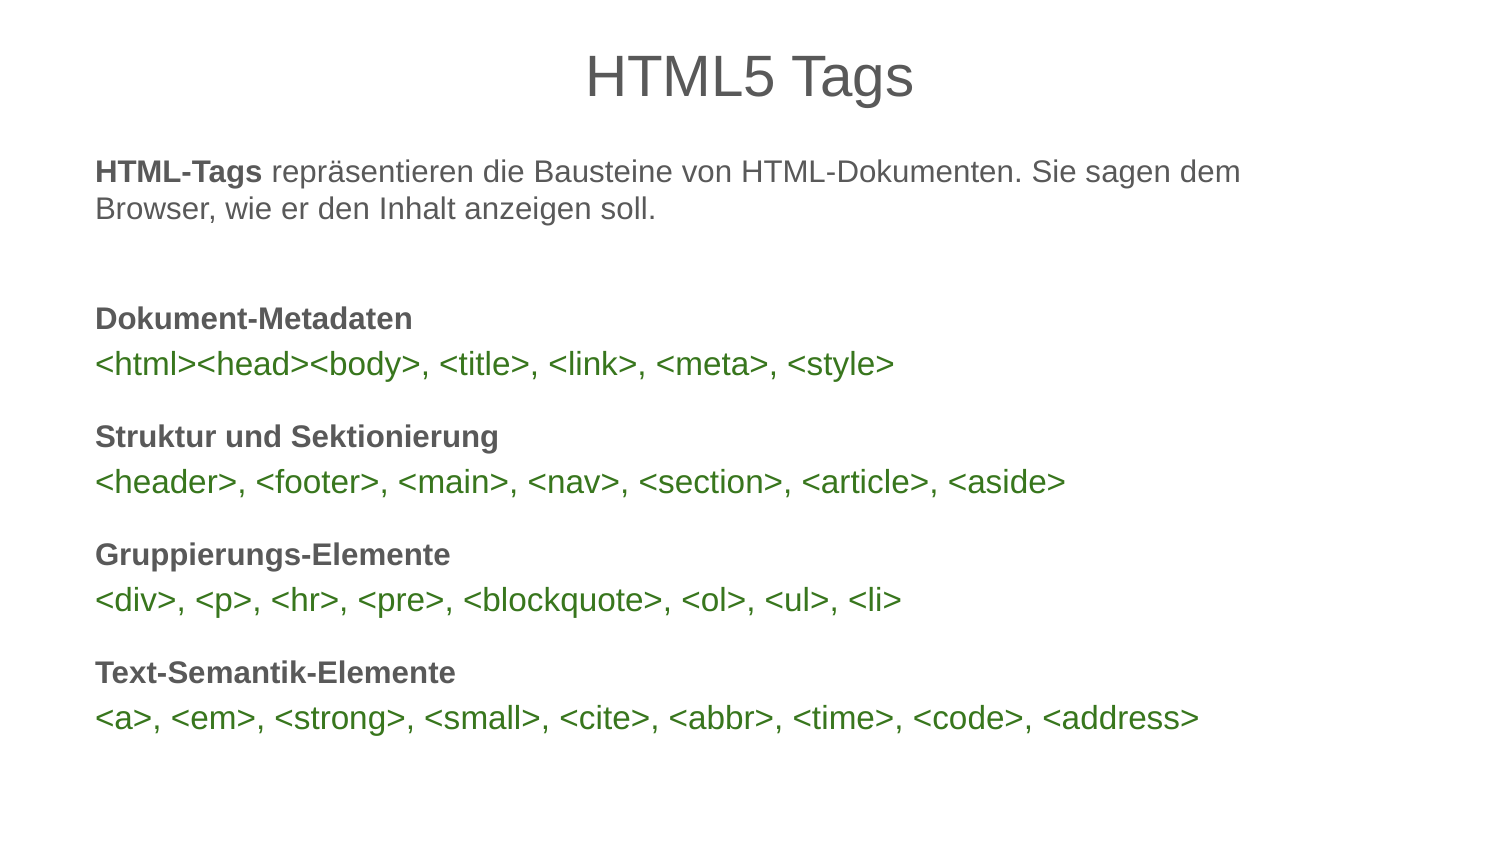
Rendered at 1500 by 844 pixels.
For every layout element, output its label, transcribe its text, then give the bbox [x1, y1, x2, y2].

title HTML5 Tags [51, 23, 1449, 176]
text_box HTML-Tags repräsentieren die Bausteine von HTML-Dokumenten. Sie sagen dem Browser, wie er den Inhalt anzeigen soll. Dokument-Metadaten <html><head><body>, <title>, <link>, <meta>, <style> Struktur und Sektionierung <header>, <footer>, <main>, <nav>, <section>, <article>, <aside> Gruppierungs-Elemente <div>, <p>, <hr>, <pre>, <blockquote>, <ol>, <ul>, <li> Text-Semantik-Elemente <a>, <em>, <strong>, <small>, <cite>, <abbr>, <time>, <code>, <address> [80, 136, 1382, 835]
